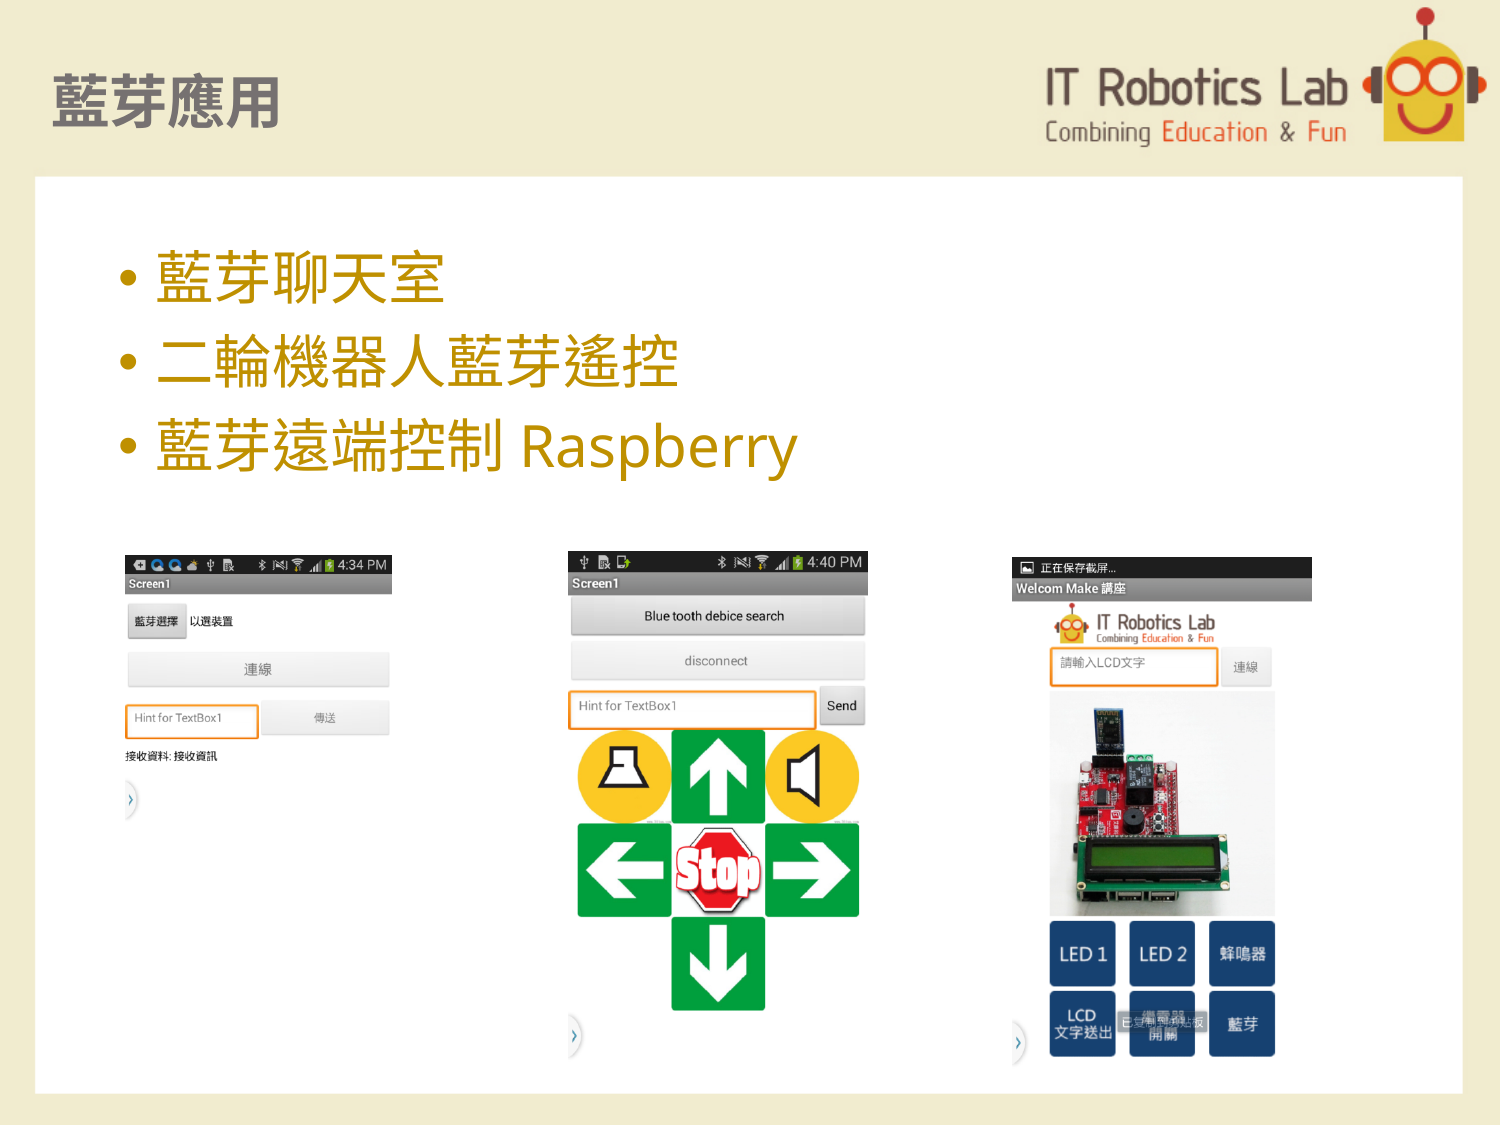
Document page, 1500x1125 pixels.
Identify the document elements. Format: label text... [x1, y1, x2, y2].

title 藍芽應用 [36, 54, 896, 156]
list 藍芽聊天室 二輪機器人藍芽遙控 藍芽遠端控制Raspberry [103, 242, 1397, 956]
picture [0, 0, 1500, 1125]
